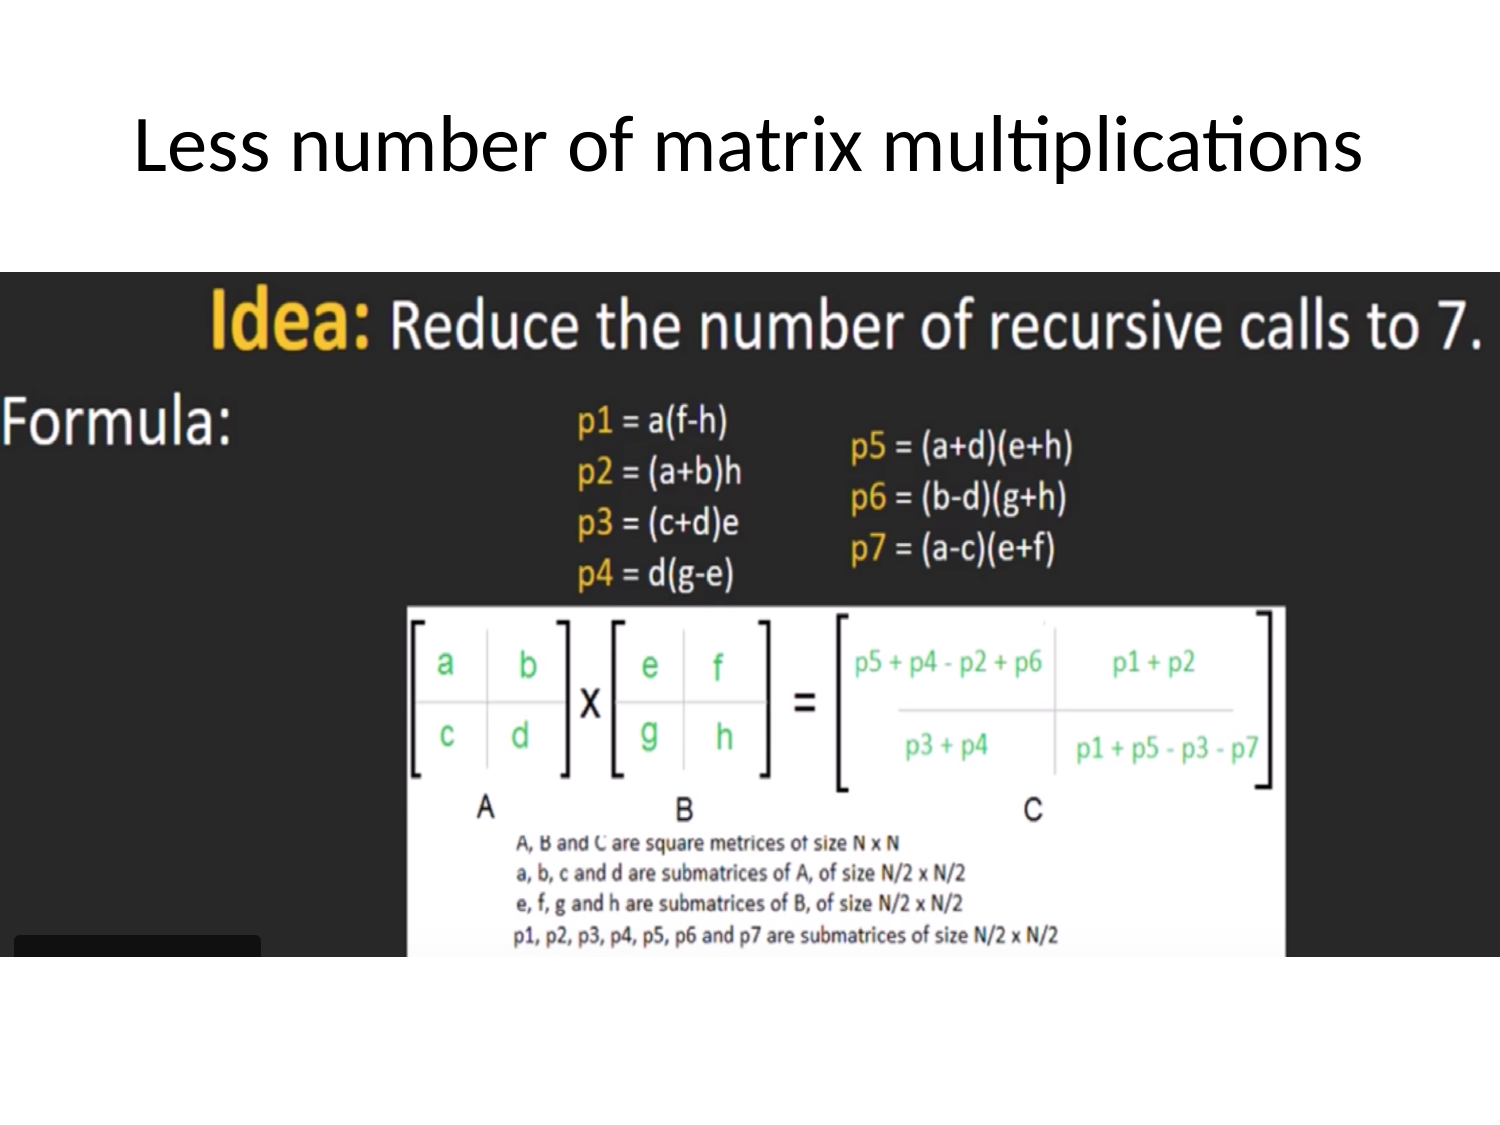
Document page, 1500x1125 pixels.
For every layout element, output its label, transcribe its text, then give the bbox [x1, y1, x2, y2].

picture [0, 272, 1500, 957]
title Less number of matrix multiplications [75, 45, 1425, 233]
